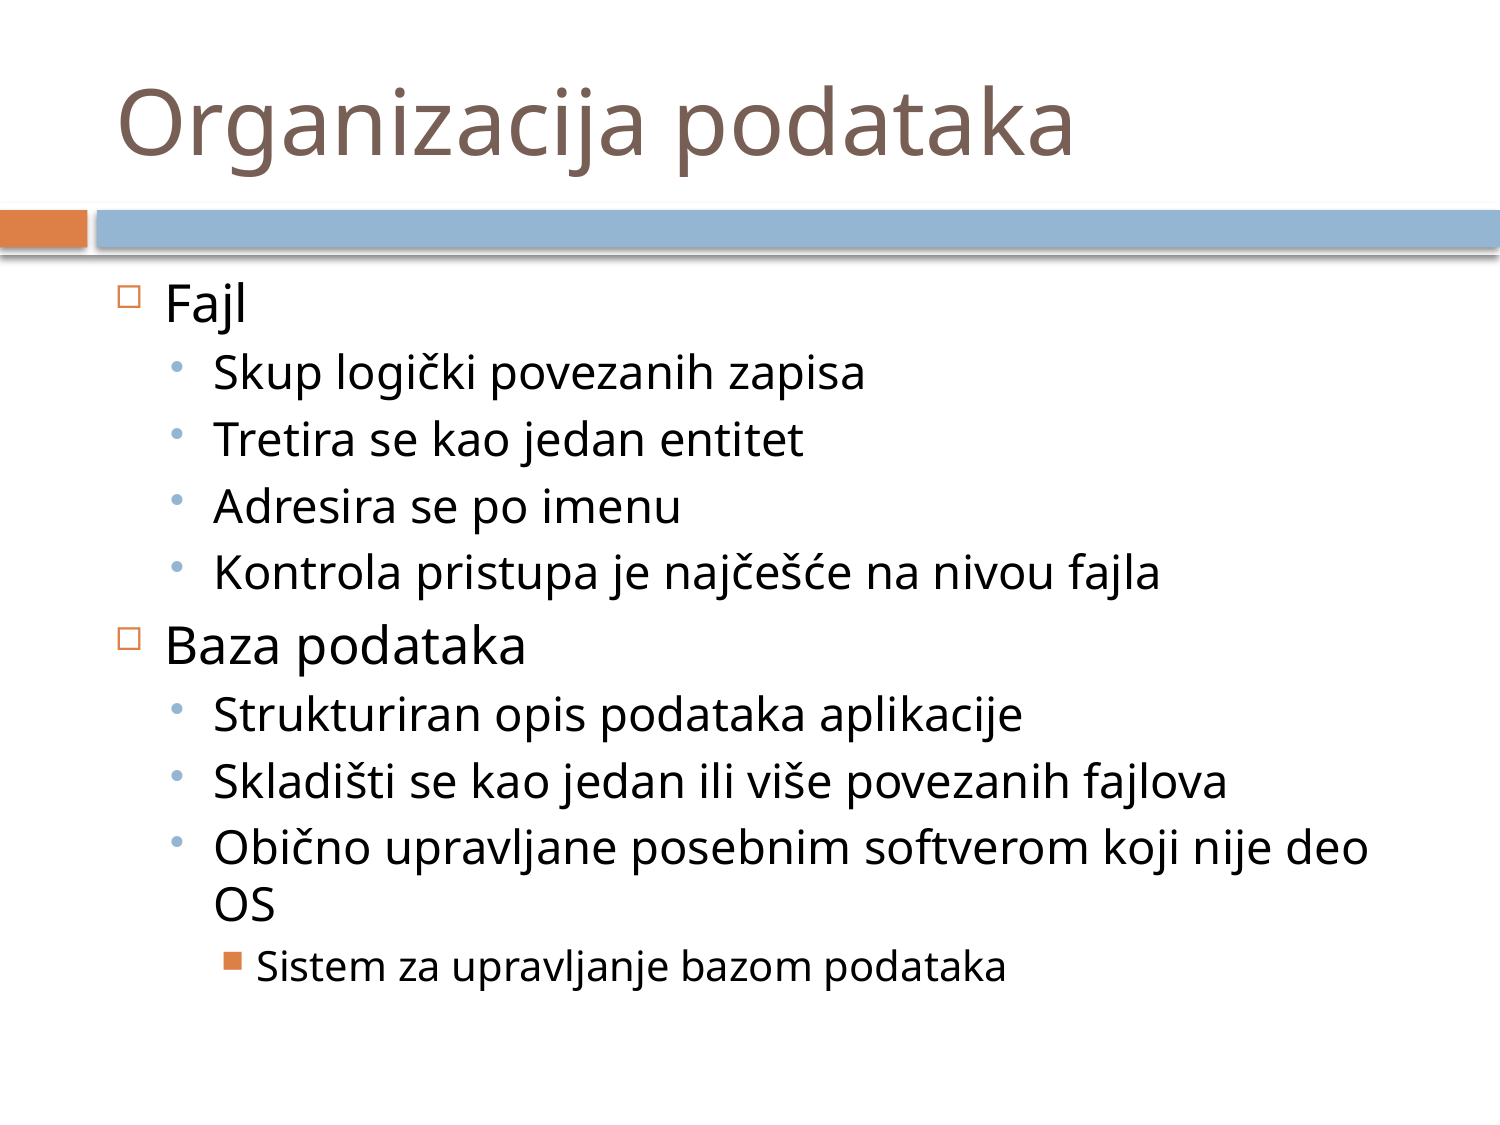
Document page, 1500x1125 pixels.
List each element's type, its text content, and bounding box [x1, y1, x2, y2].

list Fajl Skup logički povezanih zapisa Tretira se kao jedan entitet Adresira se po imenu Kontrola pristupa je najčešće na nivou fajla Baza podataka Strukturiran opis podataka aplikacije Skladišti se kao jedan ili više povezanih fajlova Obično upravljane posebnim softverom koji nije deo OS Sistem za upravljanje bazom podataka [100, 262, 1438, 1000]
title Organizacija podataka [100, 37, 1438, 200]
